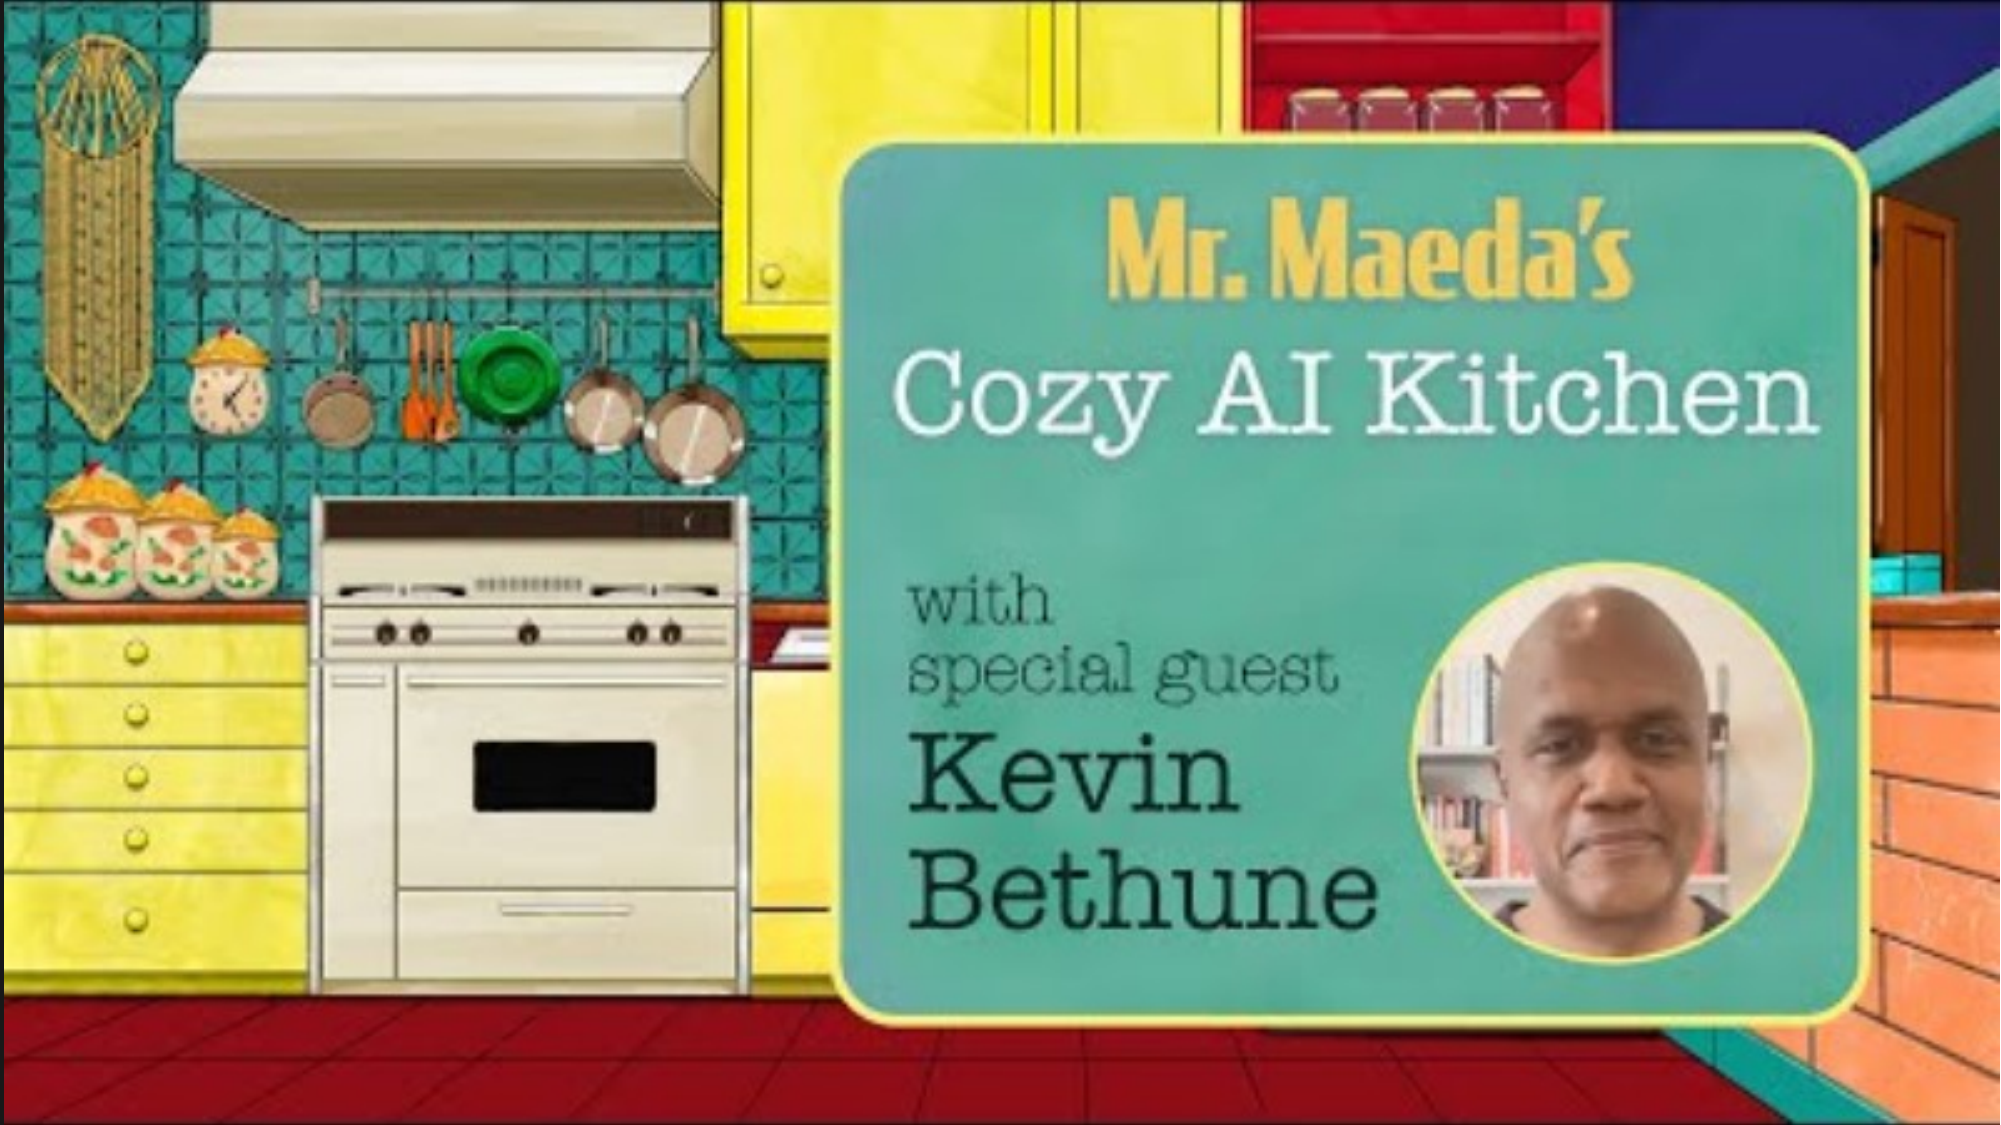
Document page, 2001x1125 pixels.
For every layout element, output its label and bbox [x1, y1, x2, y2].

text_box [3, 0, 2000, 1125]
